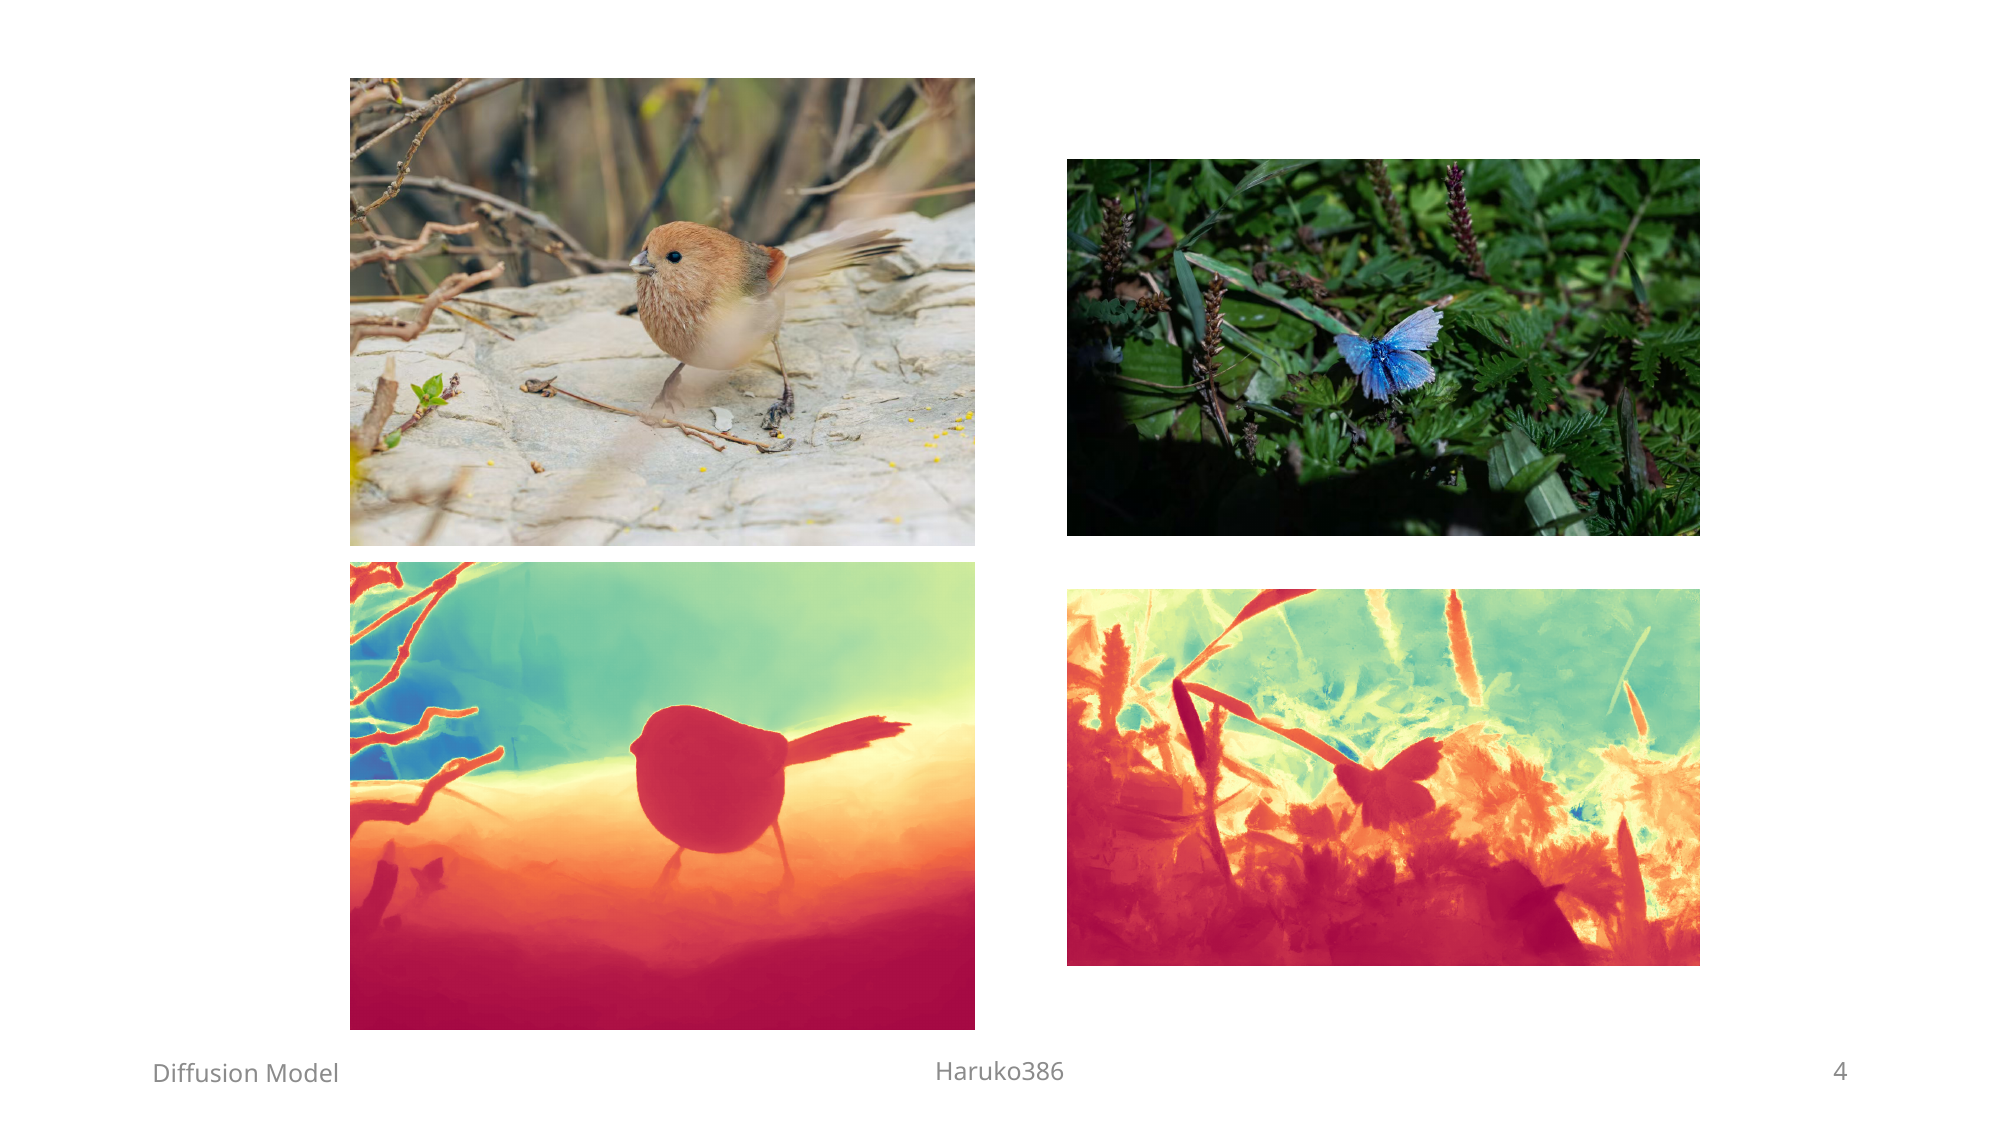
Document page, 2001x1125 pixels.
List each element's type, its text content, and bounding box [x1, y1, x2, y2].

picture [1067, 589, 1700, 966]
slide_number 3 [1412, 1042, 1863, 1103]
picture [350, 562, 975, 1030]
footer Haruko386 [662, 1042, 1338, 1103]
slide_number Diffusion Model [137, 1042, 588, 1103]
picture [350, 78, 975, 546]
picture [1067, 159, 1700, 536]
